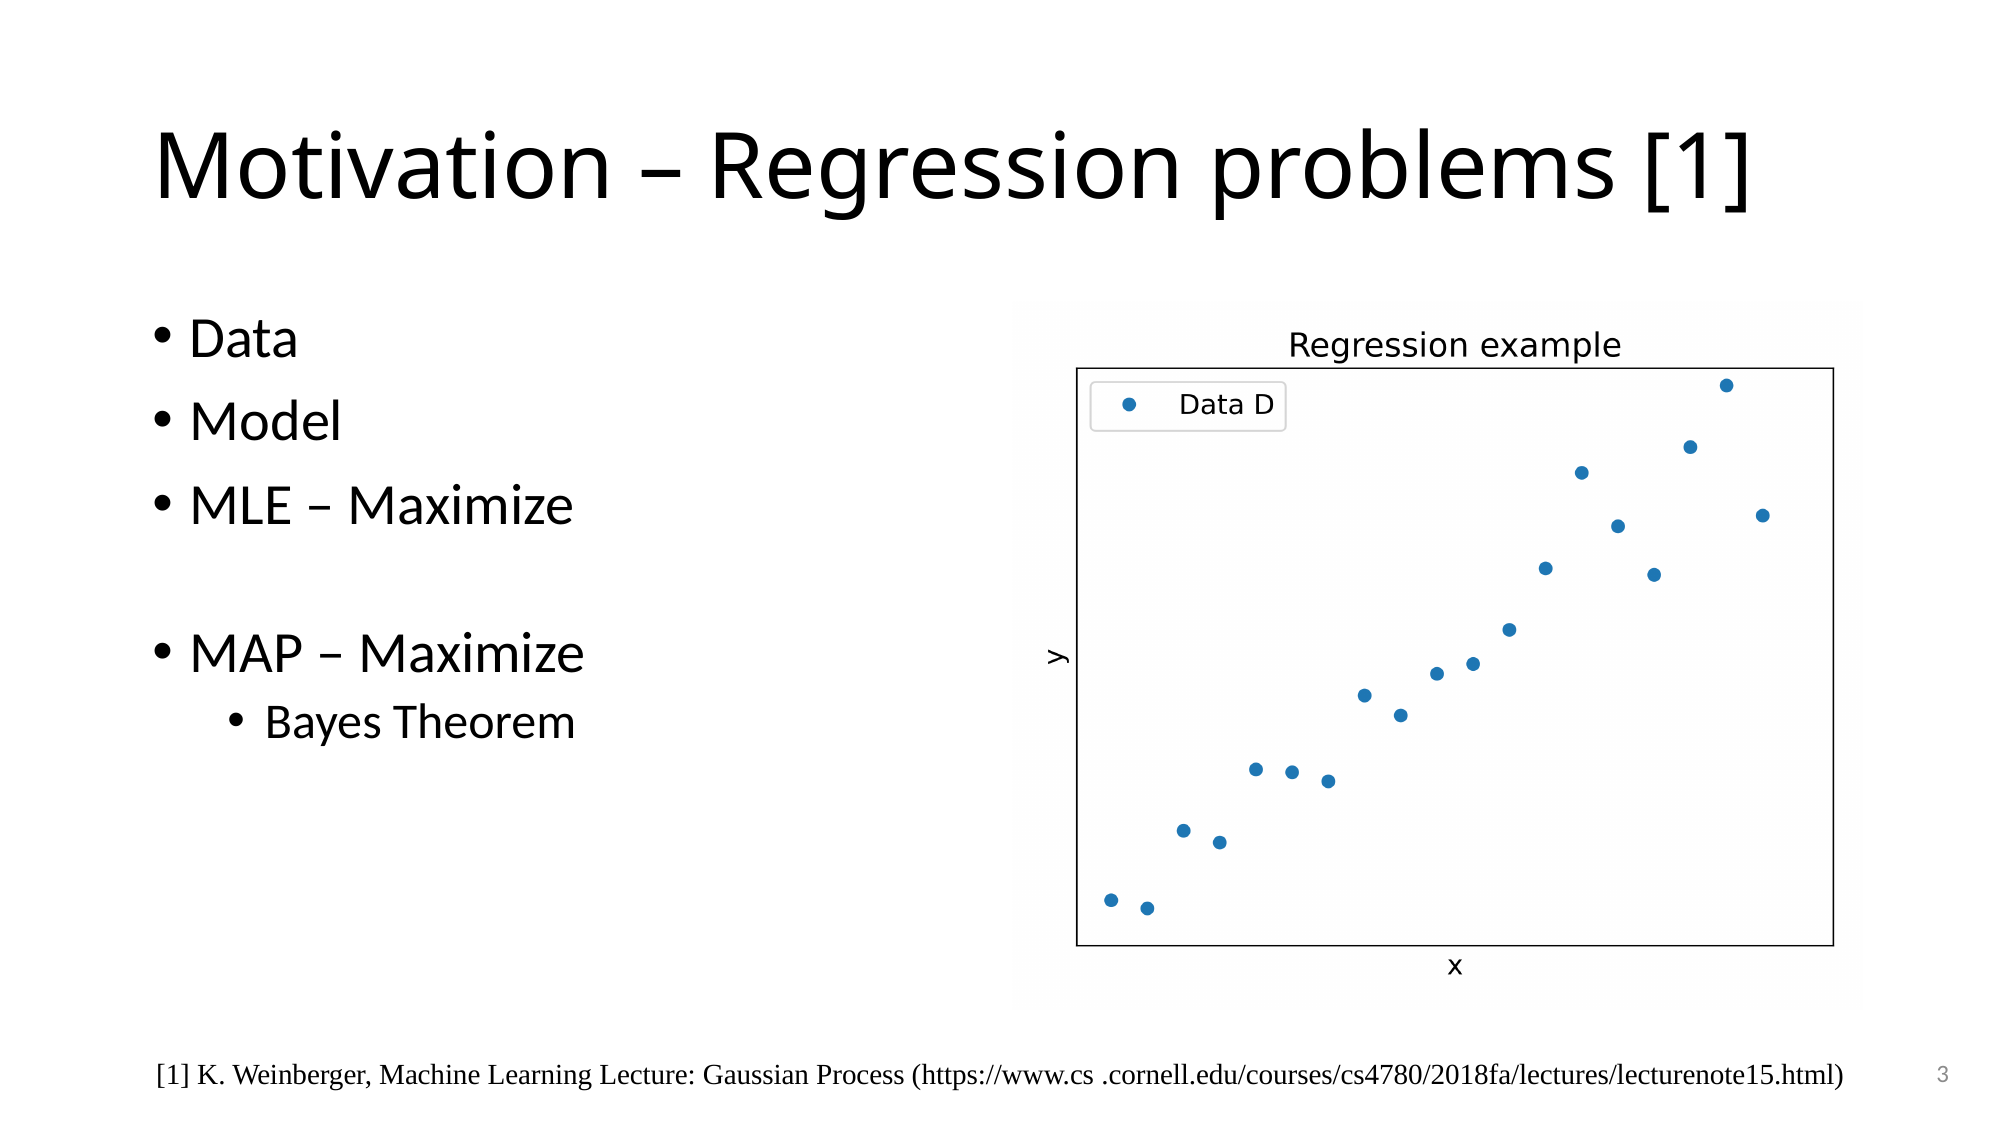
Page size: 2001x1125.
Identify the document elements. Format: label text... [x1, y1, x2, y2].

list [1012, 301, 1863, 1010]
footer [1] K. Weinberger, Machine Learning Lecture: Gaussian Process (https://www.cs .cornell.edu/courses/cs4780/2018fa/lectures/lecturenote15.html) [137, 1042, 1863, 1103]
title Motivation – Regression problems [1] [137, 59, 1863, 278]
slide_number 3 [1899, 1042, 1965, 1103]
